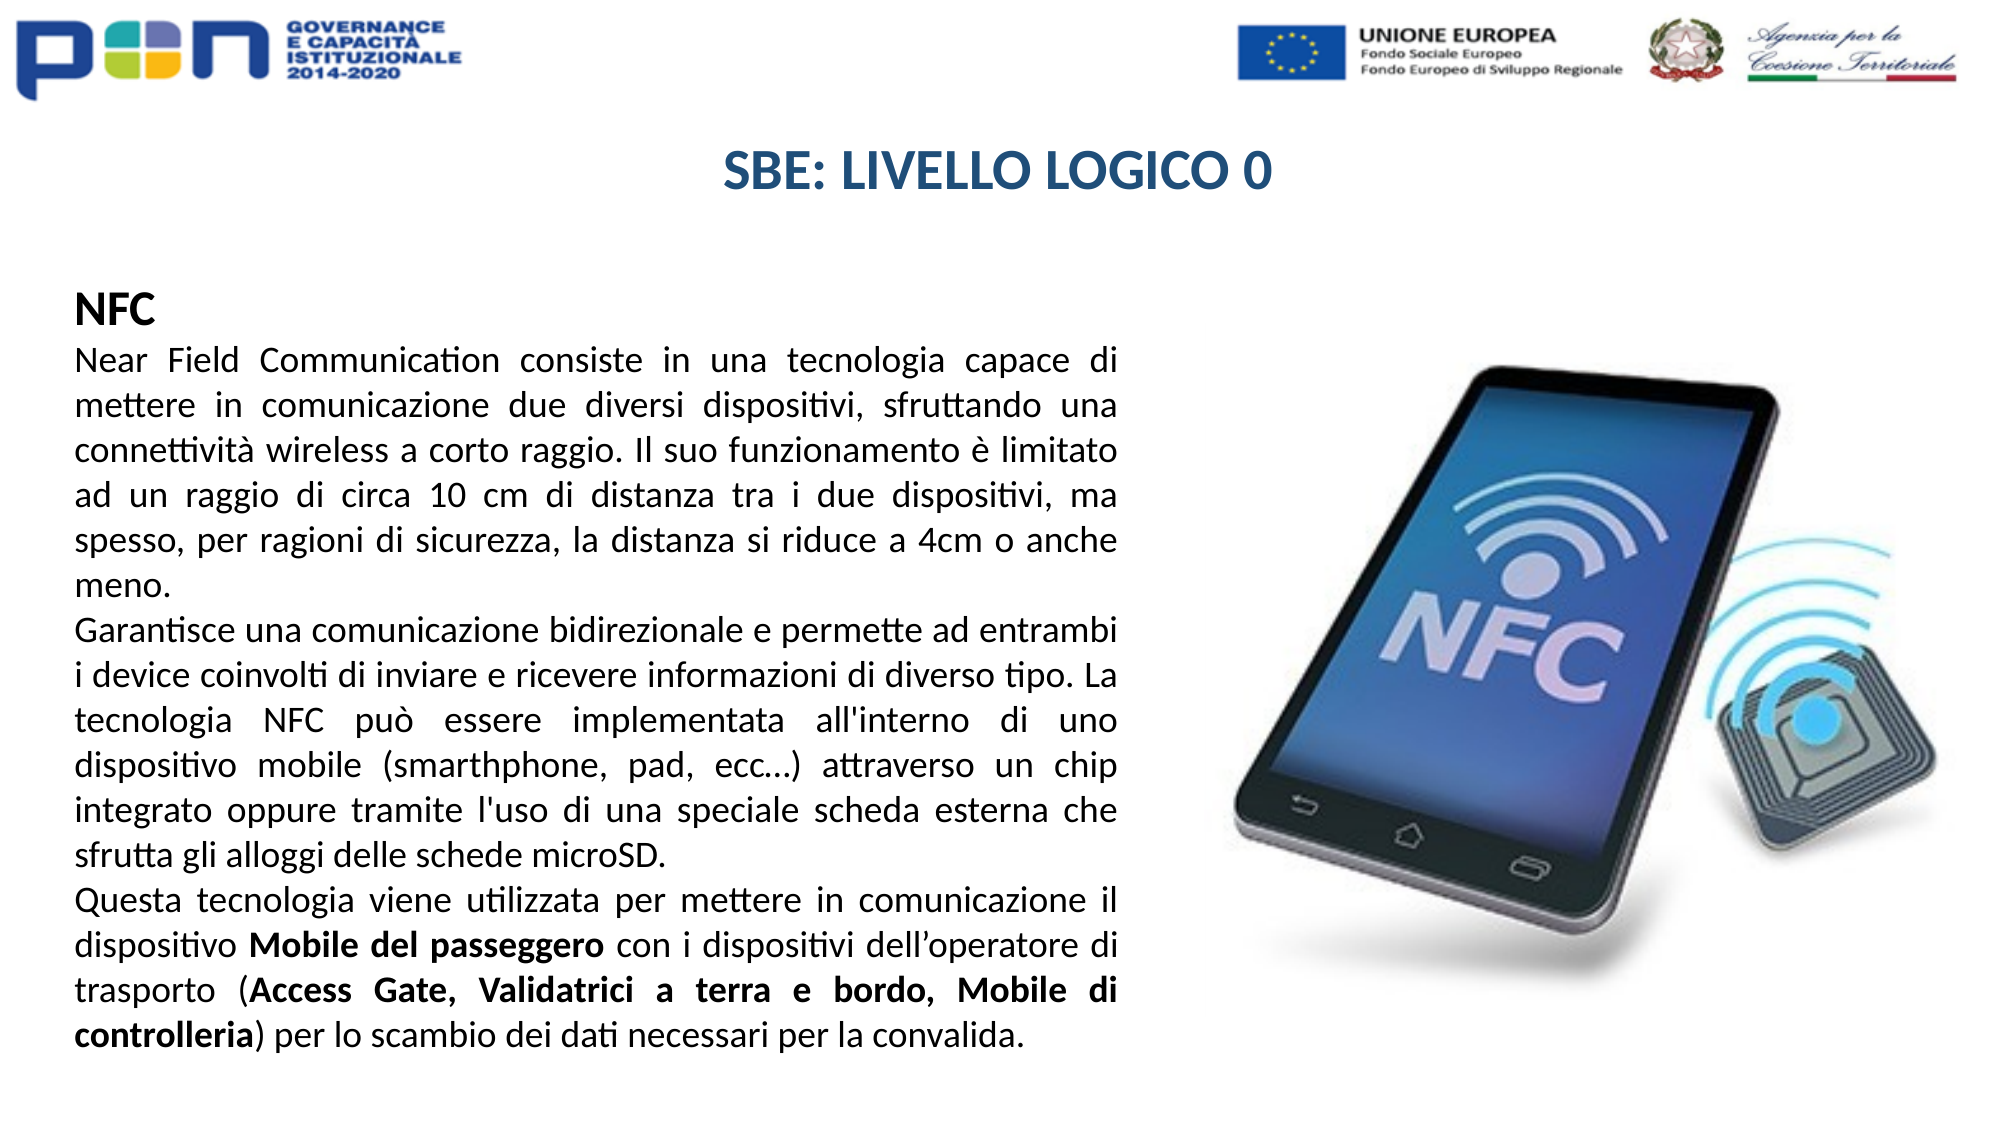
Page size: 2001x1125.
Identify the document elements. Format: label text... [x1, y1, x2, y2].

text_box NFC Near Field Communication consiste in una tecnologia capace di mettere in comunicazione due diversi dispositivi, sfruttando una connettività wireless a corto raggio. Il suo funzionamento è limitato ad un raggio di circa 10 cm di distanza tra i due dispositivi, ma spesso, per ragioni di sicurezza, la distanza si riduce a 4cm o anche meno. Garantisce una comunicazione bidirezionale e permette ad entrambi i device coinvolti di inviare e ricevere informazioni di diverso tipo. La tecnologia NFC può essere implementata all'interno di uno dispositivo mobile (smarthphone, pad, ecc…) attraverso un chip integrato oppure tramite l'uso di una speciale scheda esterna che sfrutta gli alloggi delle schede microSD. Questa tecnologia viene utilizzata per mettere in comunicazione il dispositivo Mobile del passeggero con i dispositivi dell’operatore di trasporto (Access Gate, Validatrici a terra e bordo, Mobile di controlleria) per lo scambio dei dati necessari per la convalida. [59, 268, 1134, 1063]
picture [0, 9, 1967, 107]
text_box SBE: LIVELLO LOGICO 0 [30, 107, 1967, 228]
picture [1204, 323, 1967, 1017]
